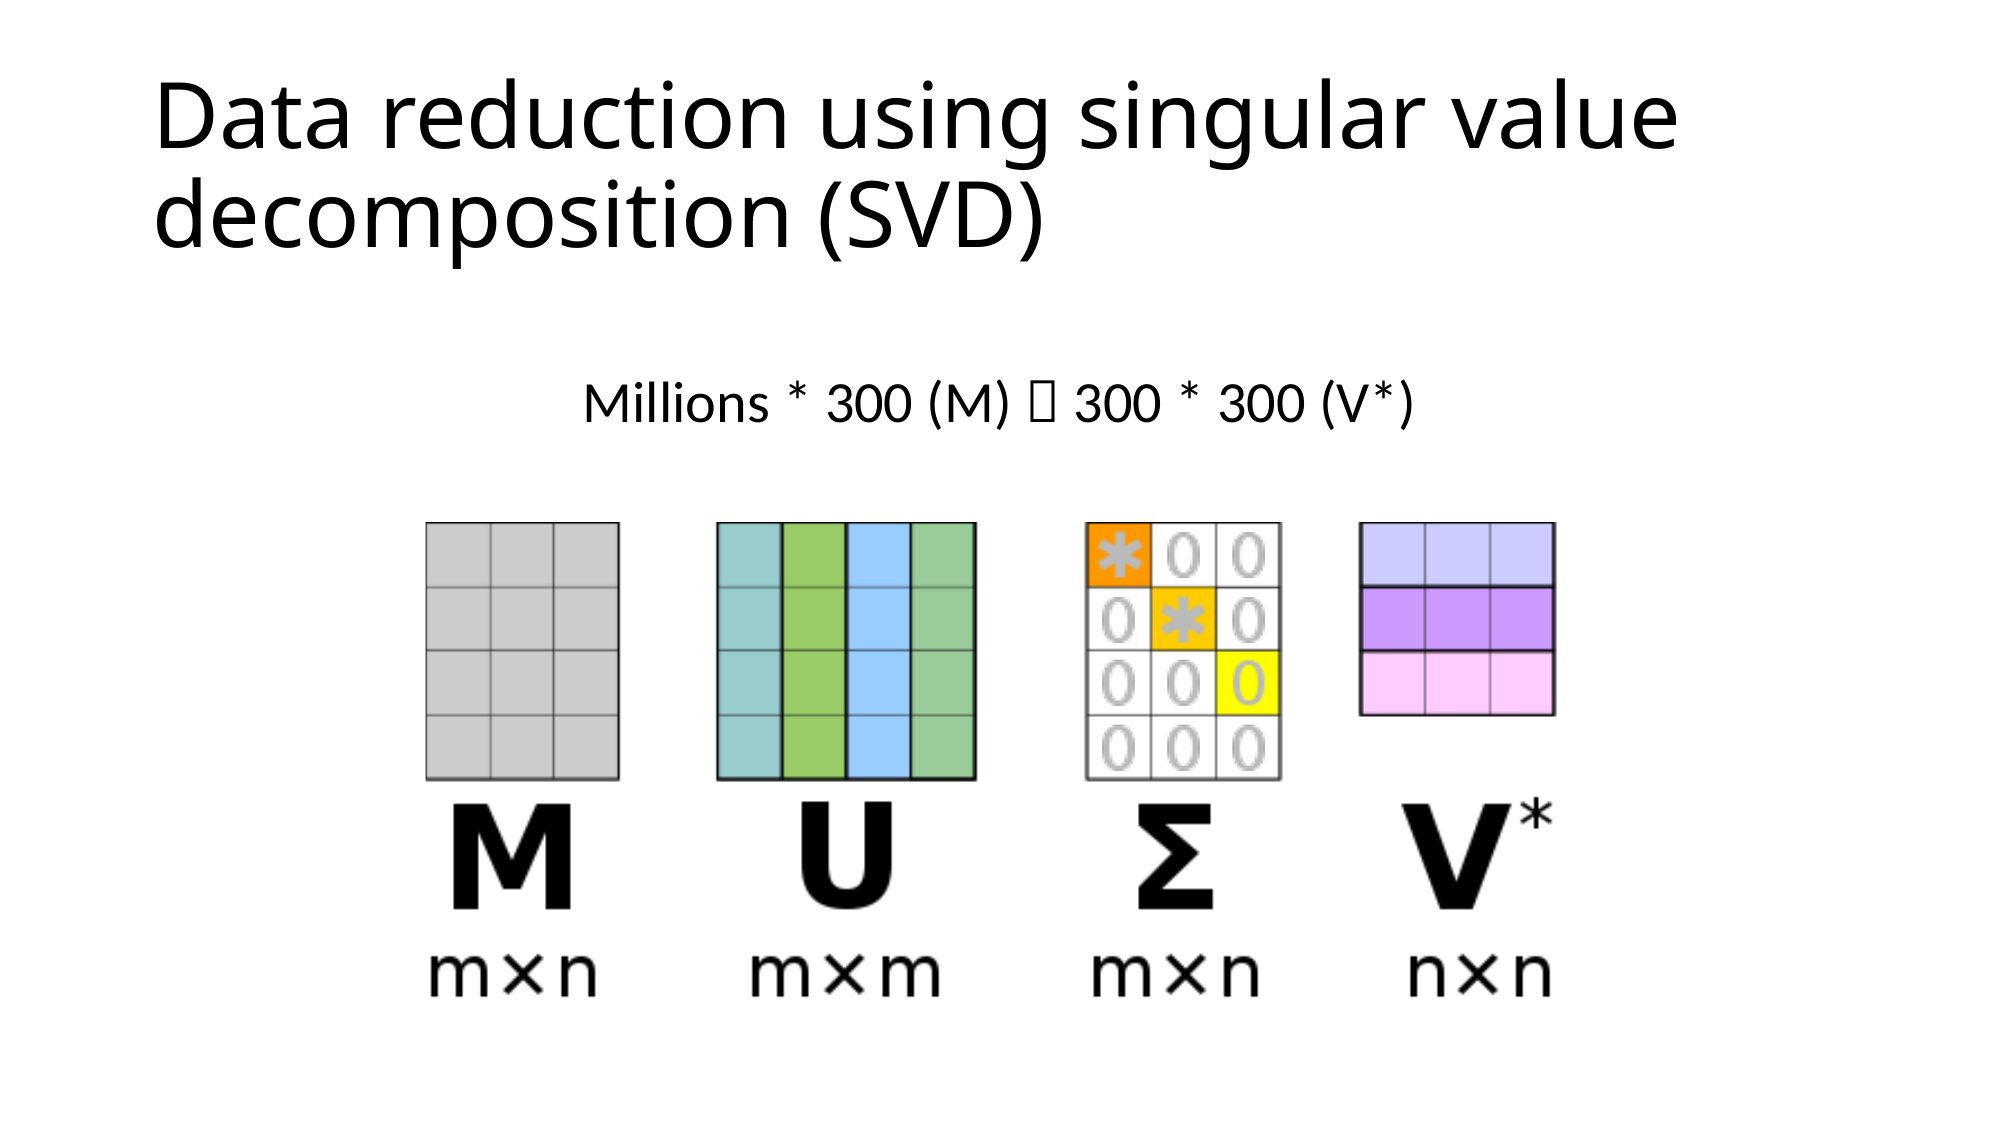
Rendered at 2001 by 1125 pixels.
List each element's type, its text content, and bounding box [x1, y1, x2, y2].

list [425, 522, 1575, 1029]
text_box Millions * 300 (M)  300 * 300 (V*) [568, 357, 1432, 442]
title Data reduction using singular value decomposition (SVD) [137, 59, 1863, 278]
